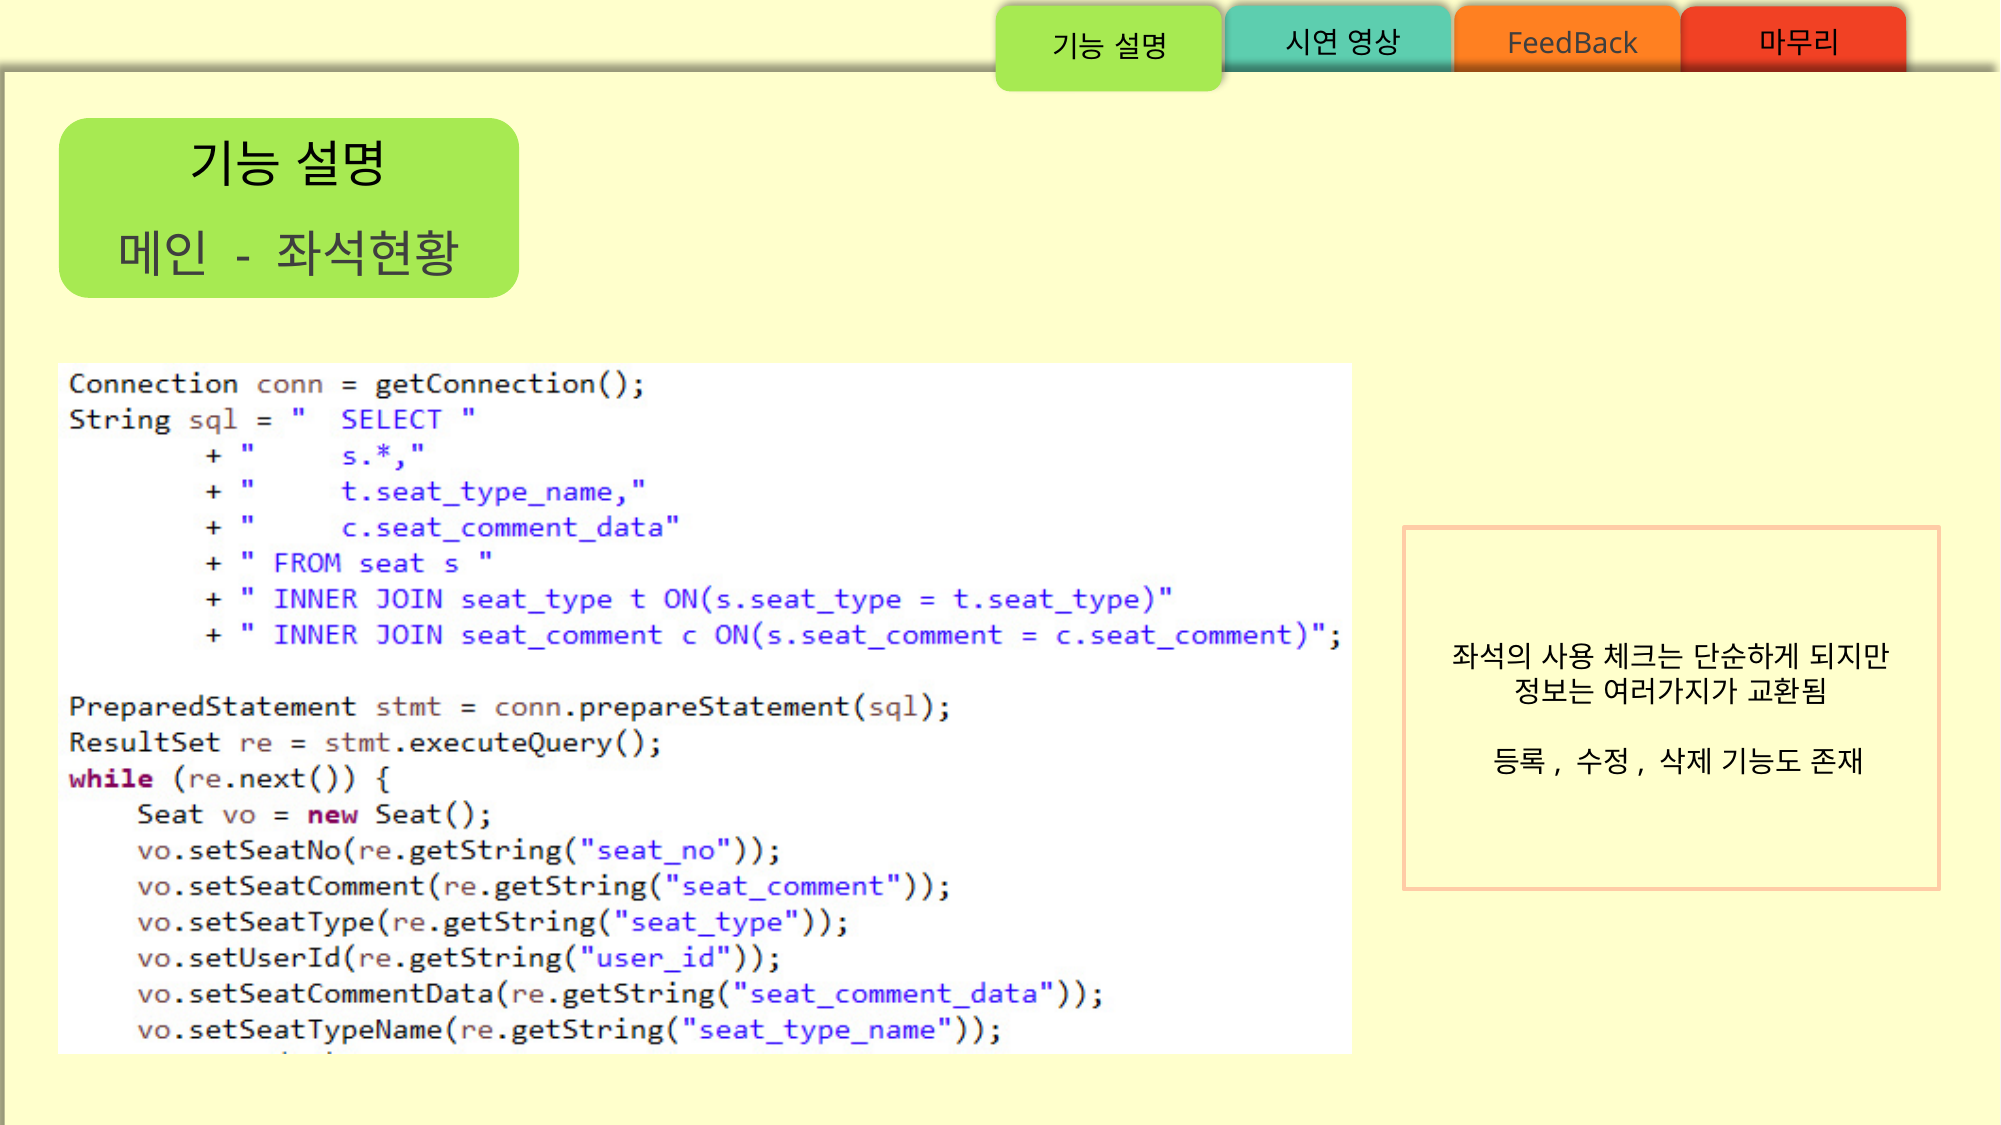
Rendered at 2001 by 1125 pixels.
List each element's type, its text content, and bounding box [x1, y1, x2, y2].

text_box [58, 205, 520, 271]
picture [58, 362, 1353, 1055]
text_box 좌석의 사용 체크는 단순하게 되지만 정보는 여러가지가 교환됨 등록, 수정, 삭제 기능도 존재 [1402, 525, 1941, 891]
text_box 메인 - 좌석현황 [58, 209, 519, 295]
text_box 시연 영상 [1255, 11, 1432, 72]
text_box 마무리 [1712, 11, 1889, 72]
text_box FeedBack [1473, 11, 1672, 73]
text_box 기능 설명 [1022, 15, 1199, 76]
text_box 기능 설명 [58, 119, 520, 205]
